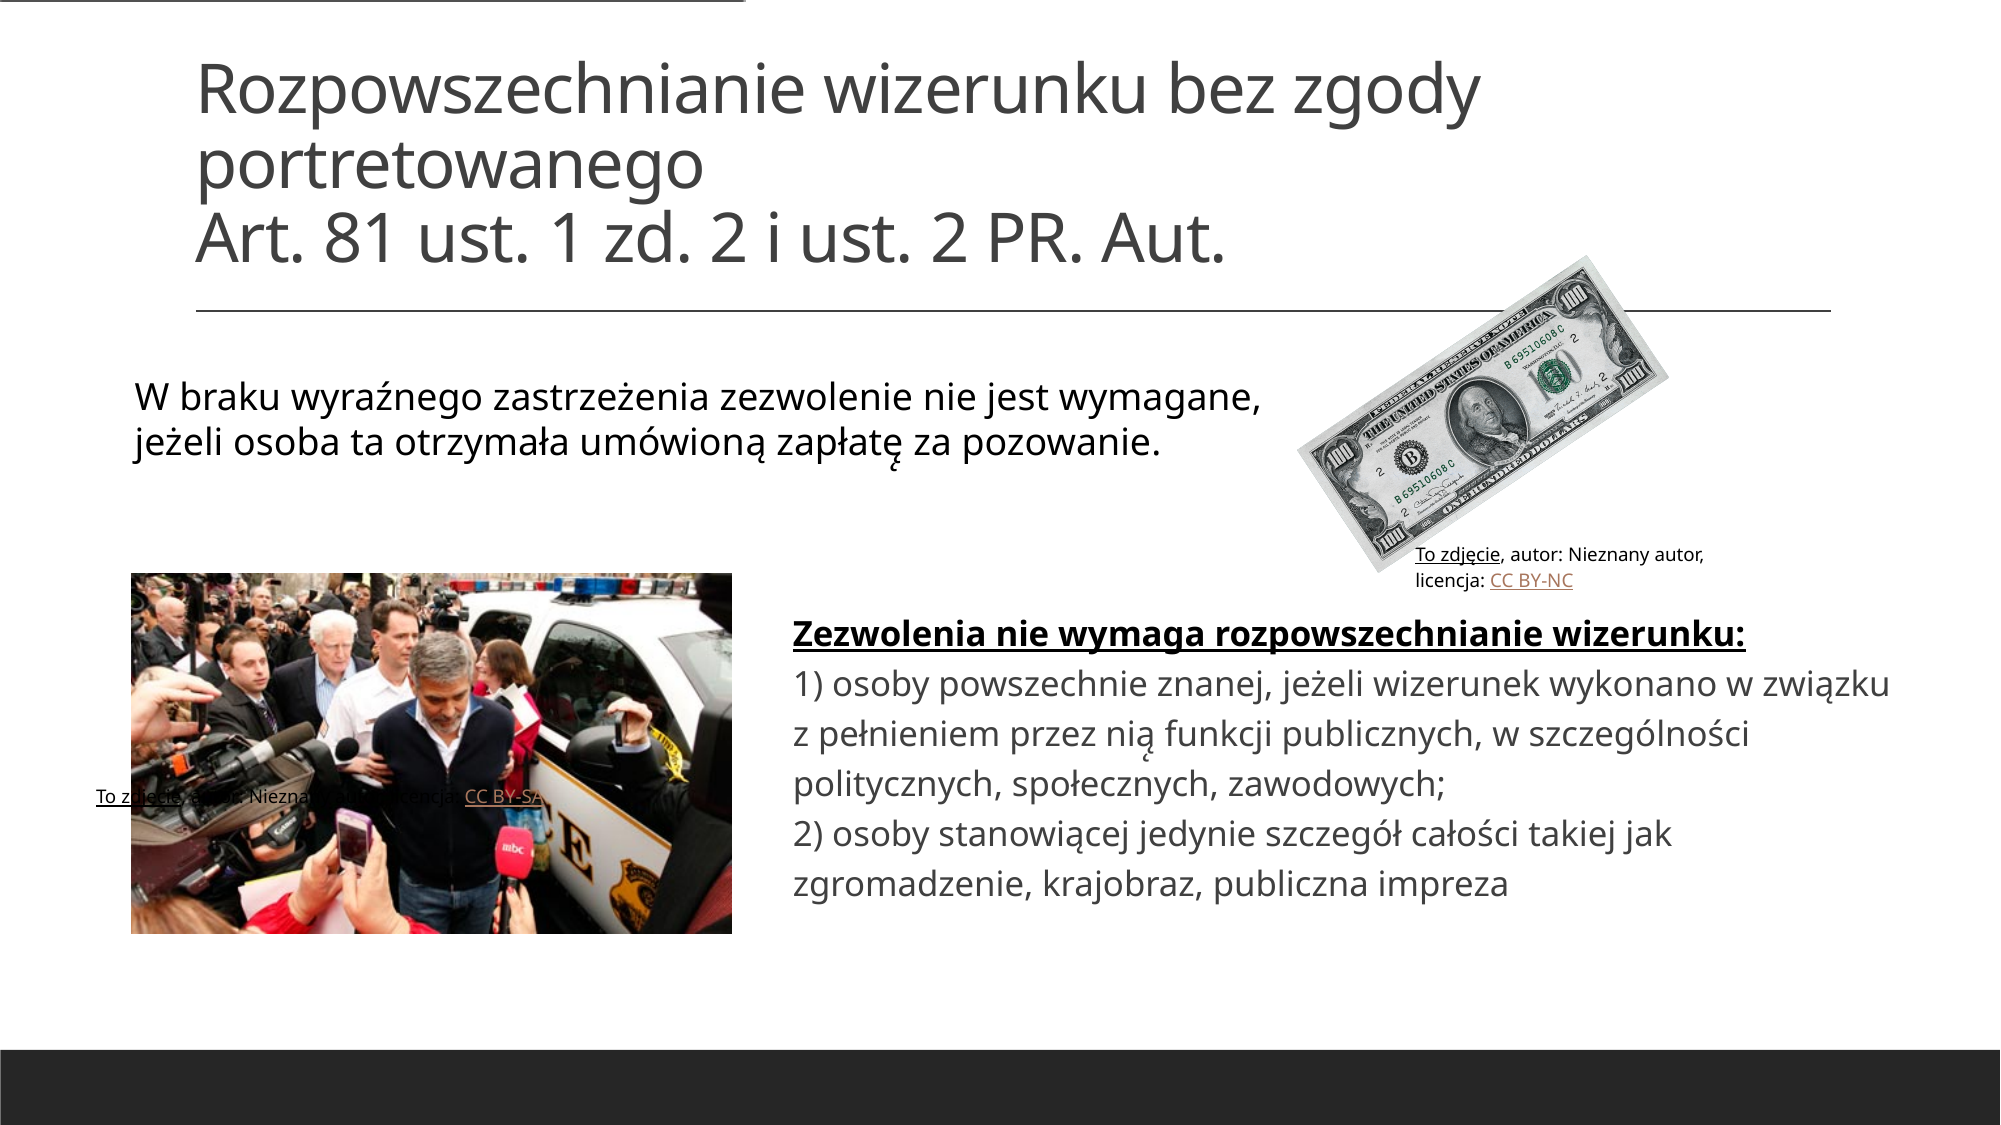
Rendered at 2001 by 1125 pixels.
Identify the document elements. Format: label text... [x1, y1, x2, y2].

text_box To zdjęcie, autor: Nieznany autor, licencja: CC BY-SA [81, 777, 128, 818]
text_box To zdjęcie, autor: Nieznany autor, licencja: CC BY-NC [1400, 535, 1772, 596]
list Zezwolenia nie wymaga rozpowszechnianie wizerunku: 1) osoby powszechnie znanej, jeżeli wizerunek wykonano w związku z pełnieniem przez nią̨ funkcji publicznych, w szczególności politycznych, społecznych, zawodowych; 2) osoby stanowiącej jedynie szczegół całości takiej jak zgromadzenie, krajobraz, publiczna impreza [778, 596, 1910, 913]
picture [131, 572, 733, 934]
title Rozpowszechnianie wizerunku bez zgody portretowanego Art. 81 ust. 1 zd. 2 i ust. 2 PR. Aut. [180, 47, 1830, 285]
picture [1296, 254, 1669, 573]
text_box W braku wyraźnego zastrzeżenia zezwolenie nie jest wymagane, jeżeli osoba ta otrzymała umówioną zapłatę̨ za pozowanie. [119, 365, 1293, 516]
